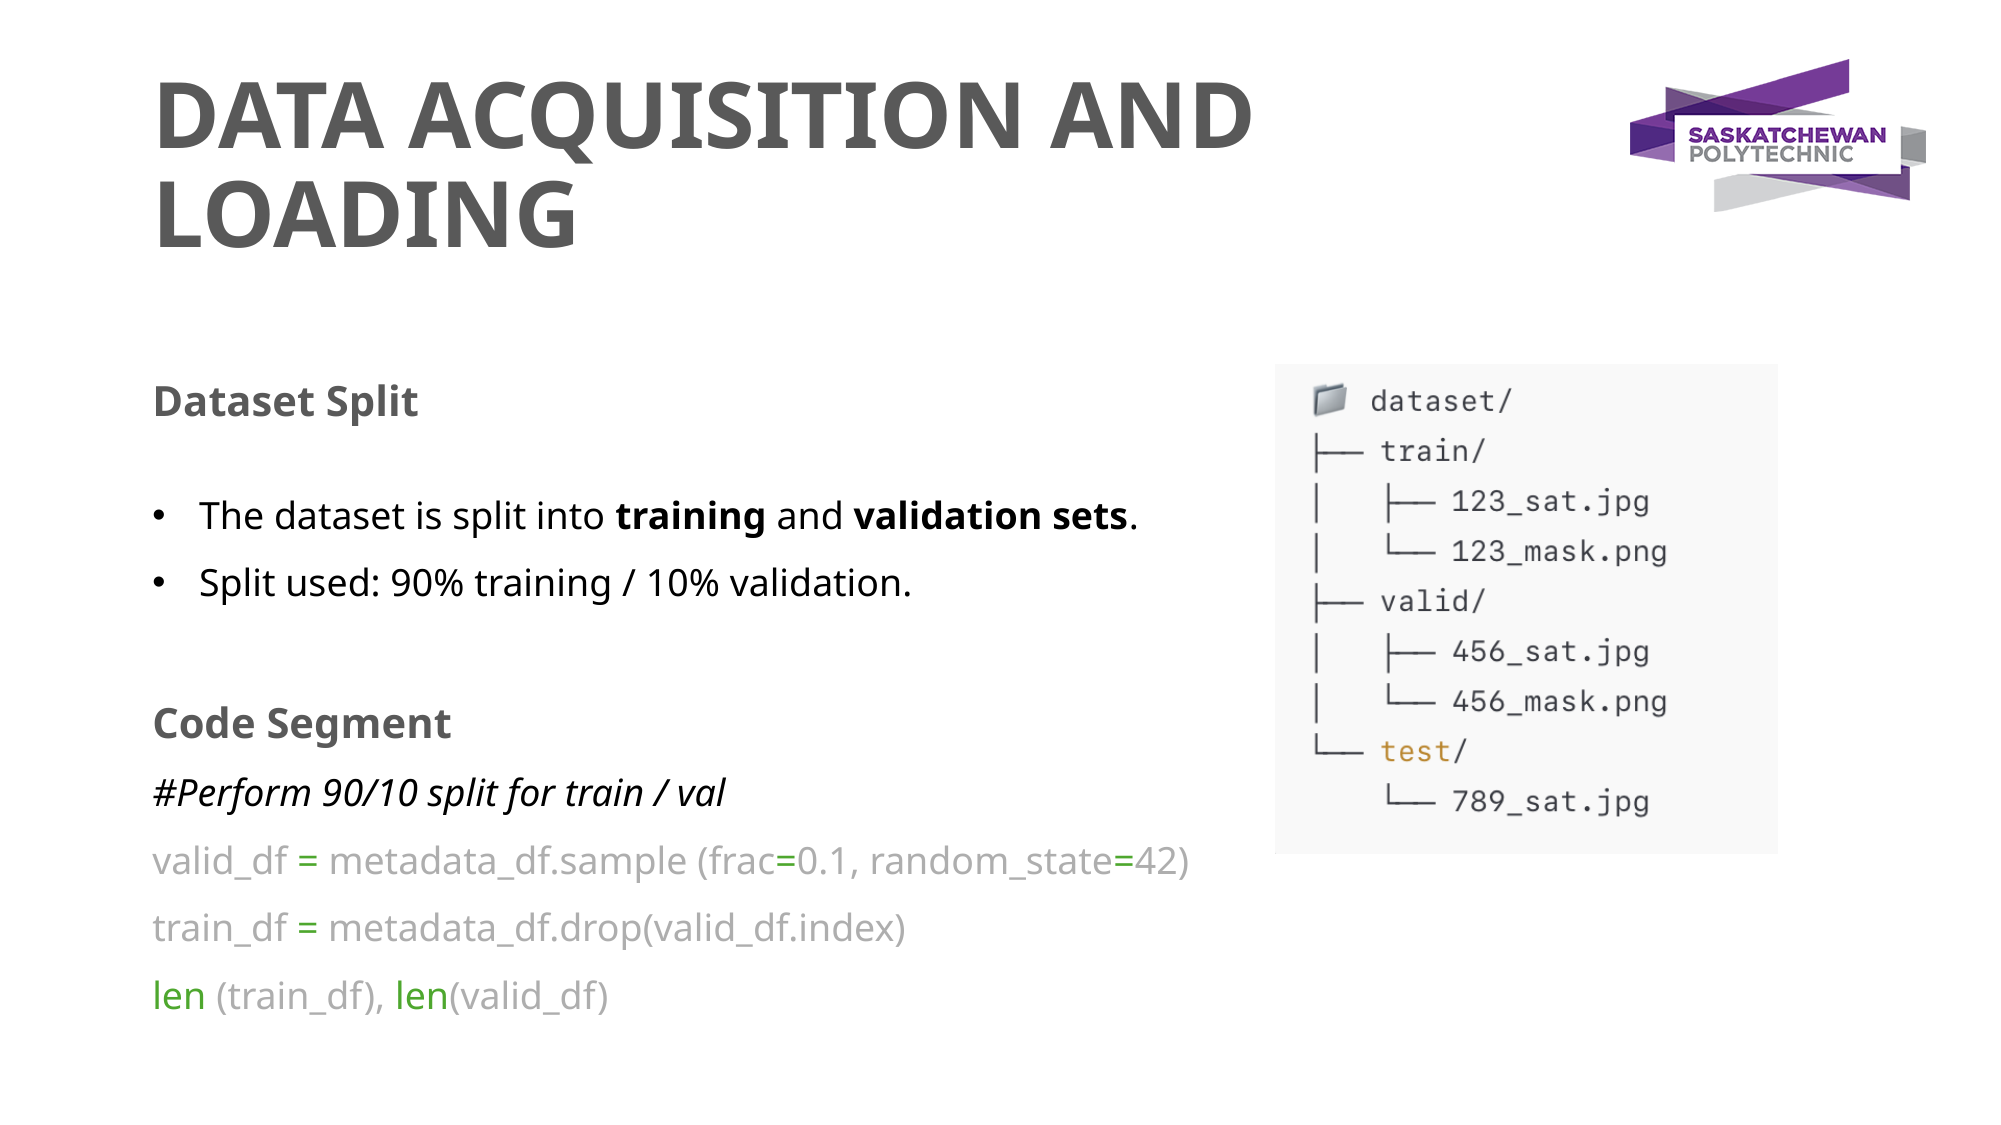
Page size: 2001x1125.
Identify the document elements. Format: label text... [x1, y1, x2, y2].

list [1629, 59, 1927, 213]
picture [1275, 363, 1779, 855]
title DATA ACQUISITION AND LOADING [137, 59, 1511, 278]
text_box Dataset Split The dataset is split into training and validation sets. Split used: 90% training / 10% validation. Code Segment #Perform 90/10 split for train / val valid_df = metadata_df.sample (frac=0.1, random_state=42) train_df = metadata_df.drop(valid_df.index) len (train_df), len(valid_df) [137, 366, 1235, 1025]
